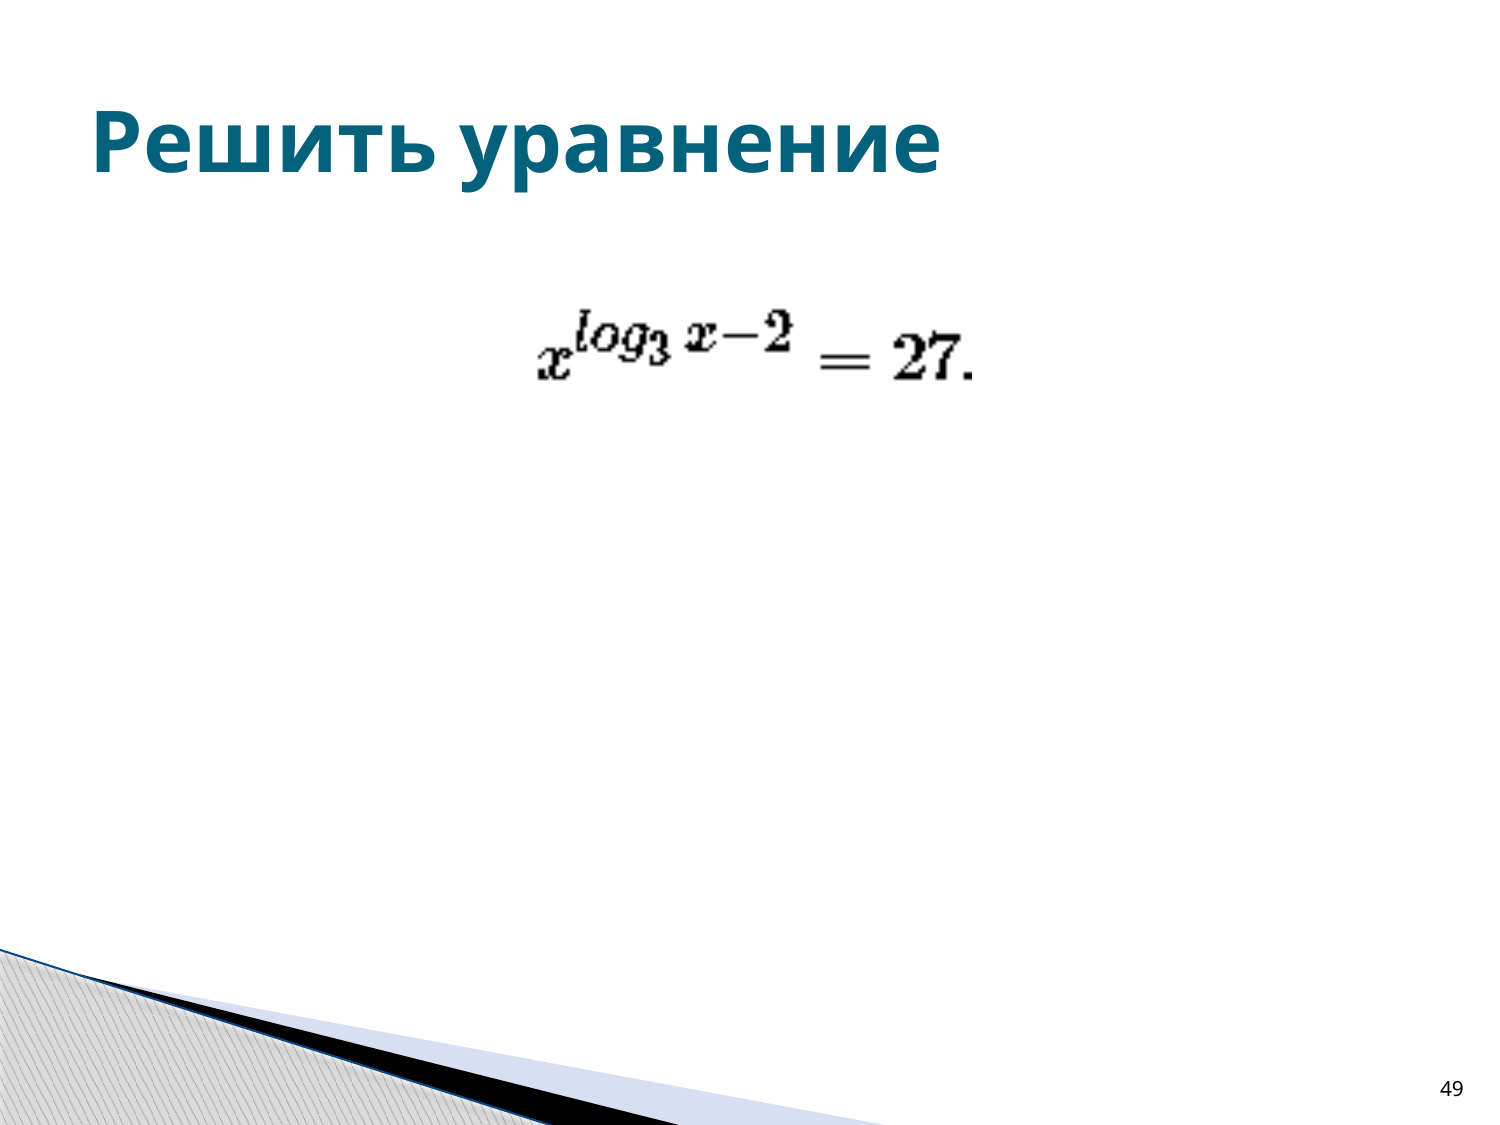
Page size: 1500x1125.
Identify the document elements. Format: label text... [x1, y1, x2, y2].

picture [522, 255, 972, 447]
slide_number 49 [1418, 1051, 1479, 1112]
title Решить уравнение [75, 45, 1425, 233]
